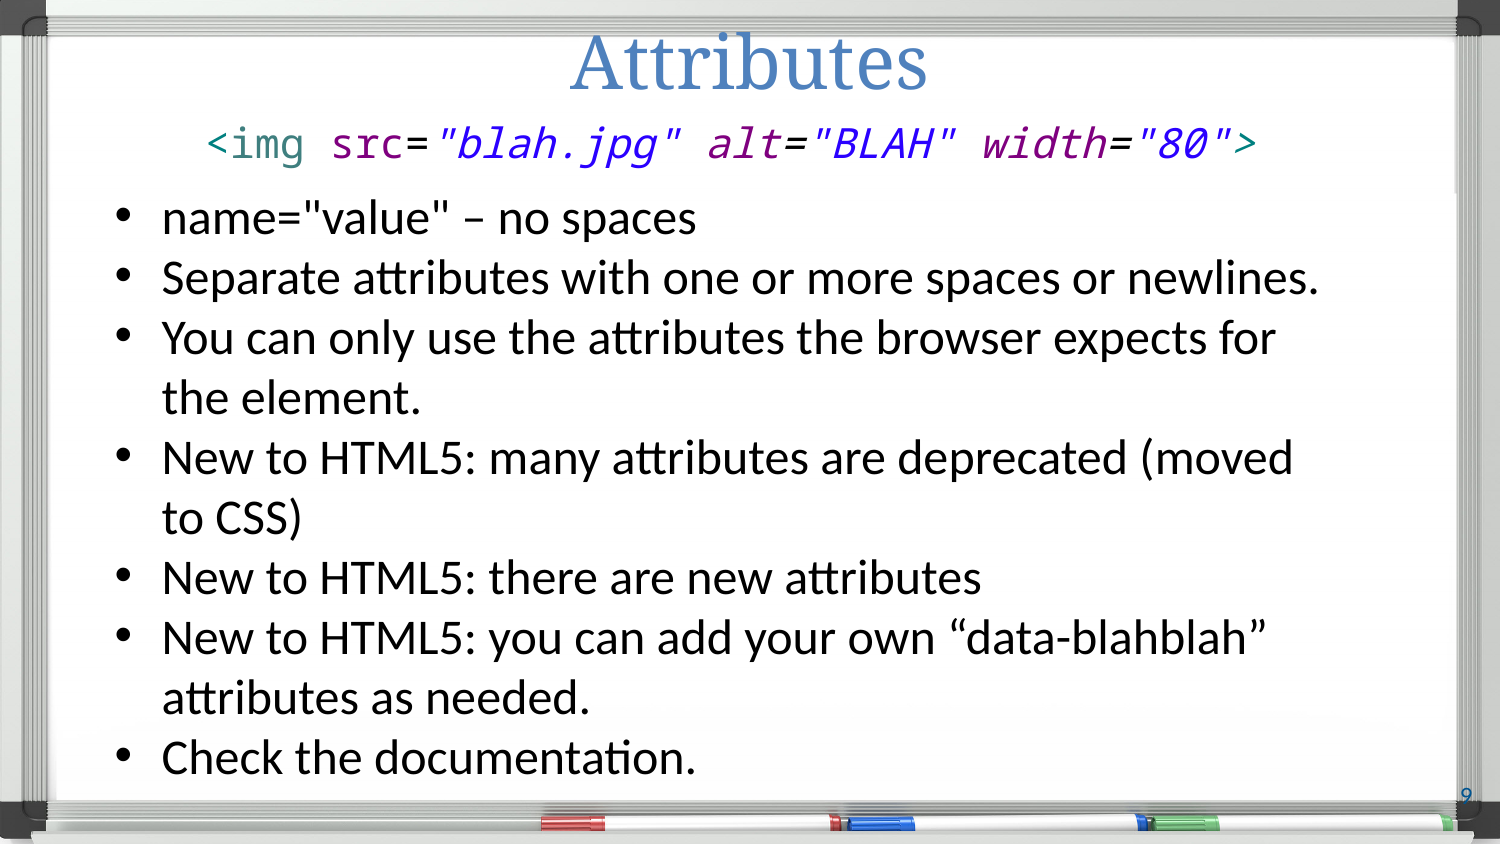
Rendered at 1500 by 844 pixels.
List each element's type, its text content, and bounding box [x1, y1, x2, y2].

slide_number 9 [1387, 771, 1488, 817]
picture [0, 0, 1500, 844]
text_box <img src="blah.jpg" alt="BLAH" width="80"> [190, 109, 1391, 175]
title Attributes [12, 9, 1488, 110]
text_box name="value" – no spaces Separate attributes with one or more spaces or newlines. You can only use the attributes the browser expects for the element. New to HTML5: many attributes are deprecated (moved to CSS) New to HTML5: there are new attributes New to HTML5: you can add your own “data-blahblah” attributes as needed. Check the documentation. [99, 177, 1341, 792]
